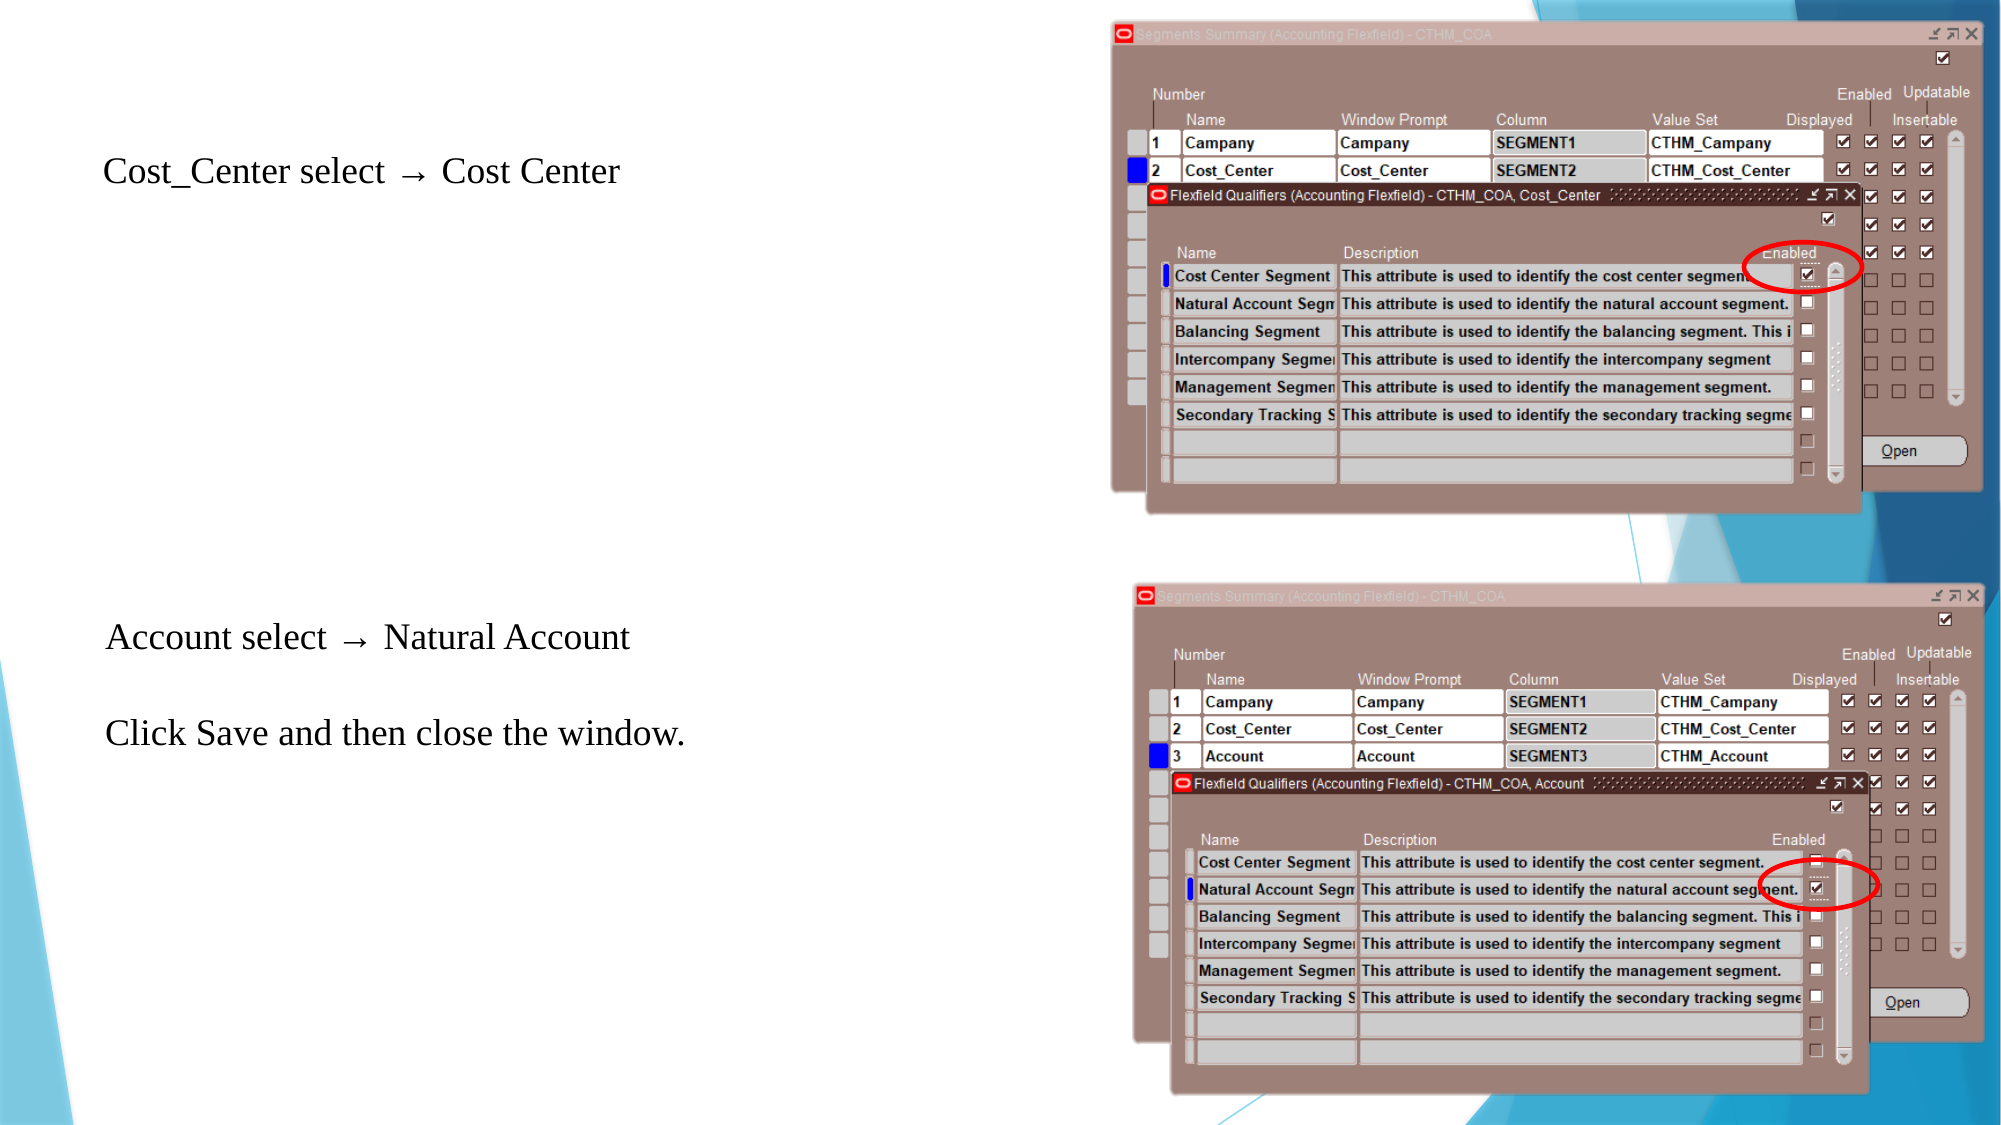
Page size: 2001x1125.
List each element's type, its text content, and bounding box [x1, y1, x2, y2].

text_box Cost_Center select → Cost Center [88, 138, 1082, 199]
picture [1123, 569, 2001, 1103]
text_box Account select → Natural Account [90, 604, 647, 665]
picture [1087, 12, 2000, 545]
text_box Click Save and then close the window. [90, 700, 702, 761]
